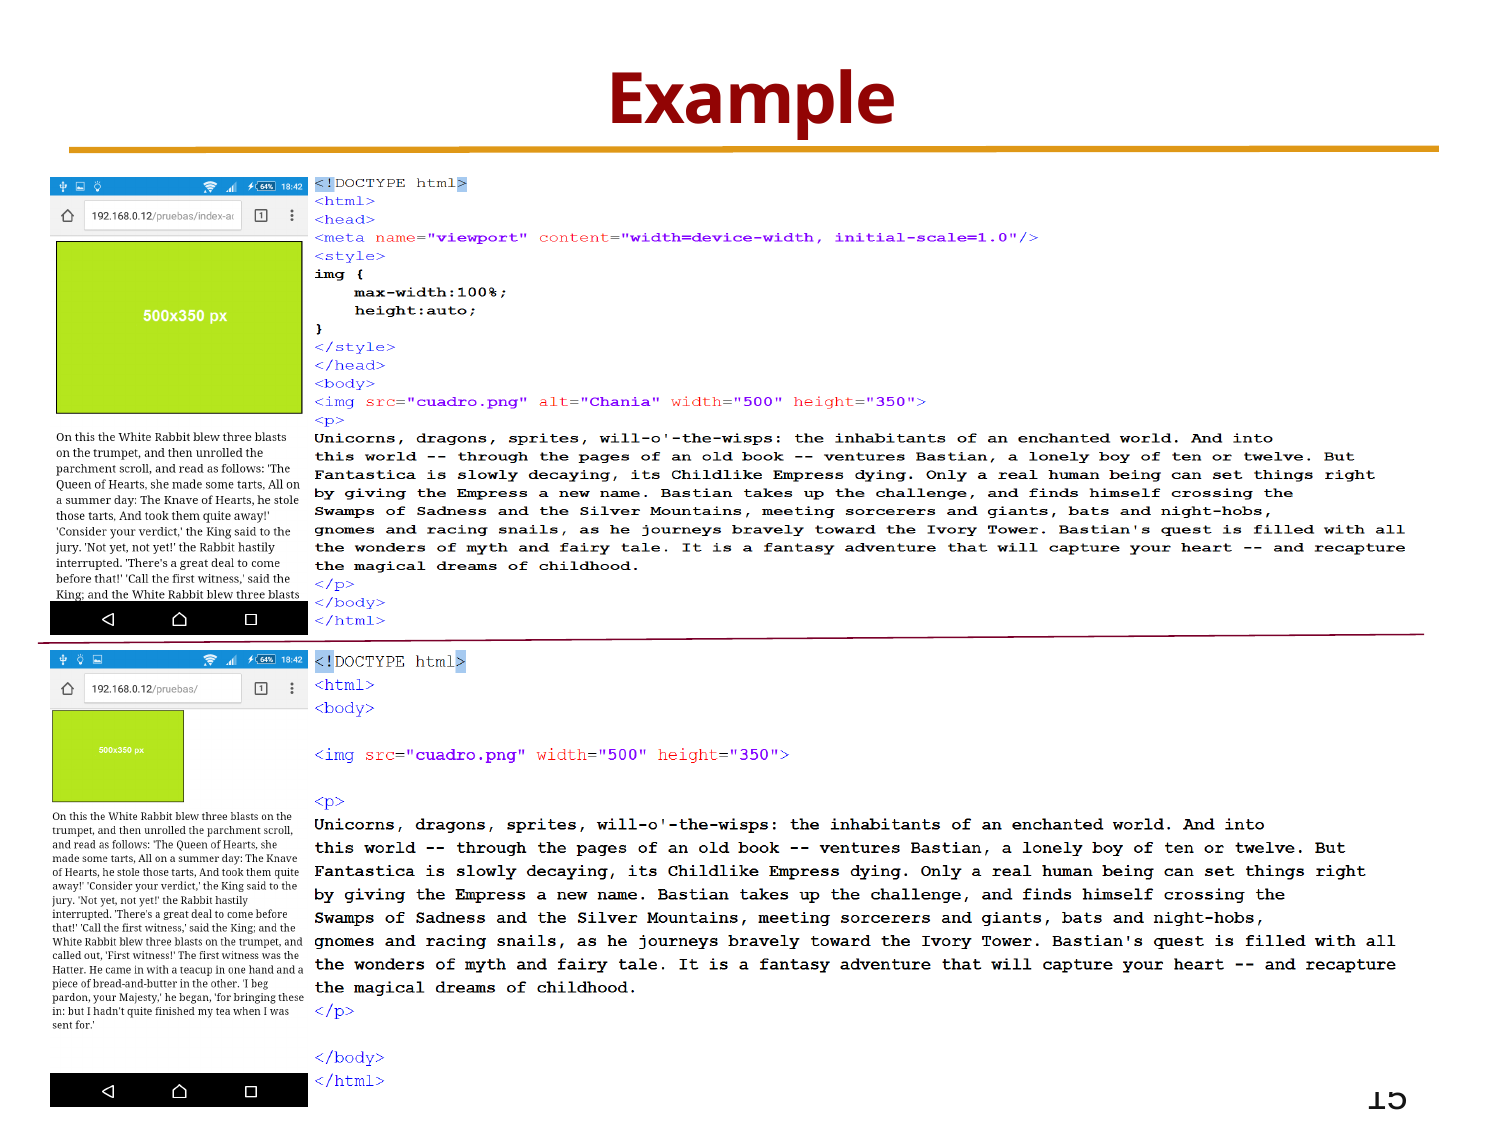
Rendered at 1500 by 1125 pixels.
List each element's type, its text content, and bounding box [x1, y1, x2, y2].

picture [50, 177, 308, 634]
picture [315, 177, 1406, 628]
picture [50, 650, 308, 1108]
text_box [37, 634, 325, 644]
title Example [70, 45, 1434, 118]
picture [315, 650, 1406, 1092]
